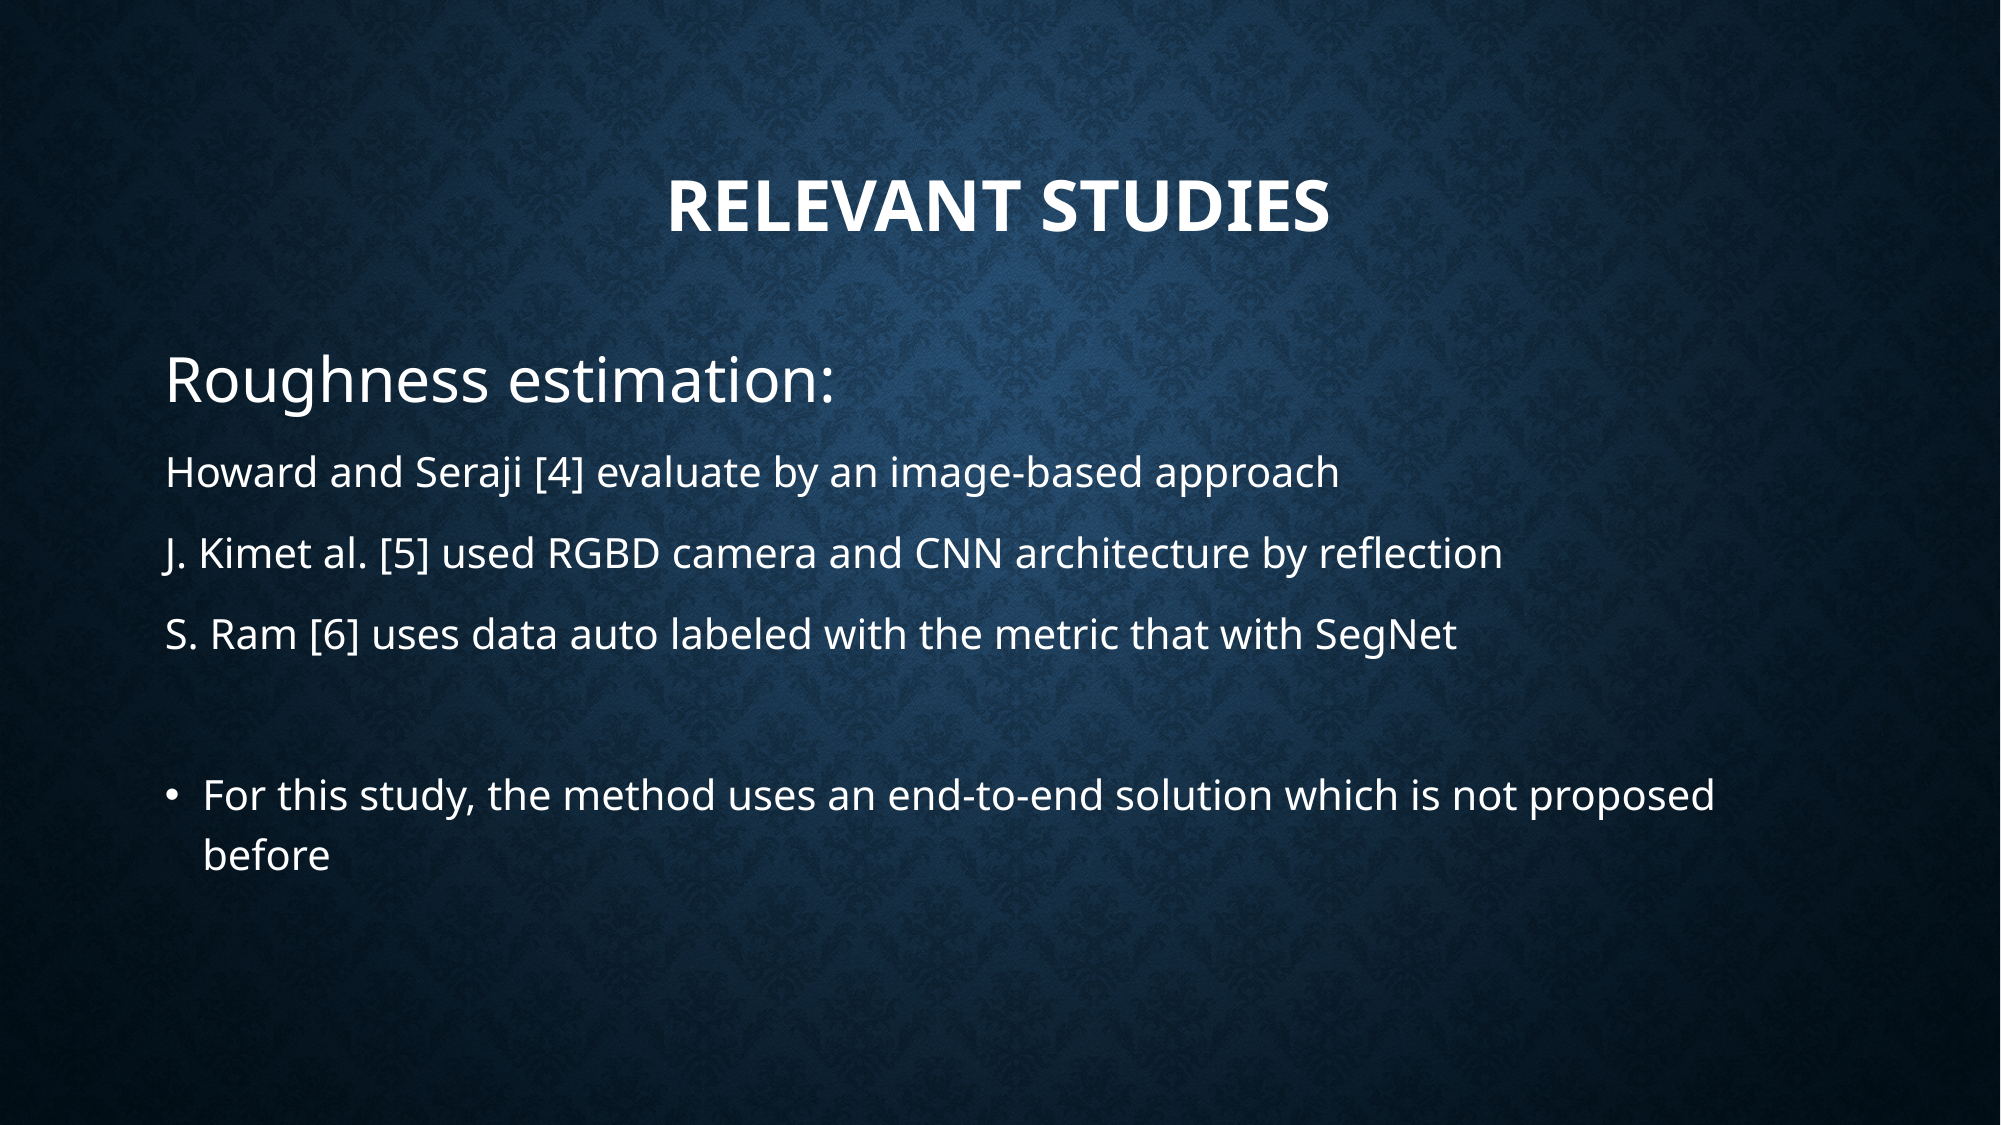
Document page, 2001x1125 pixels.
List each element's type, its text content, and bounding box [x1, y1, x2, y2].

list Roughness estimation: Howard and Seraji [4] evaluate by an image-based approach J. Kimet al. [5] used RGBD camera and CNN architecture by reflection S. Ram [6] uses data auto labeled with the metric that with SegNet For this study, the method uses an end-to-end solution which is not proposed before [149, 317, 1849, 950]
title Relevant studies [149, 99, 1849, 317]
